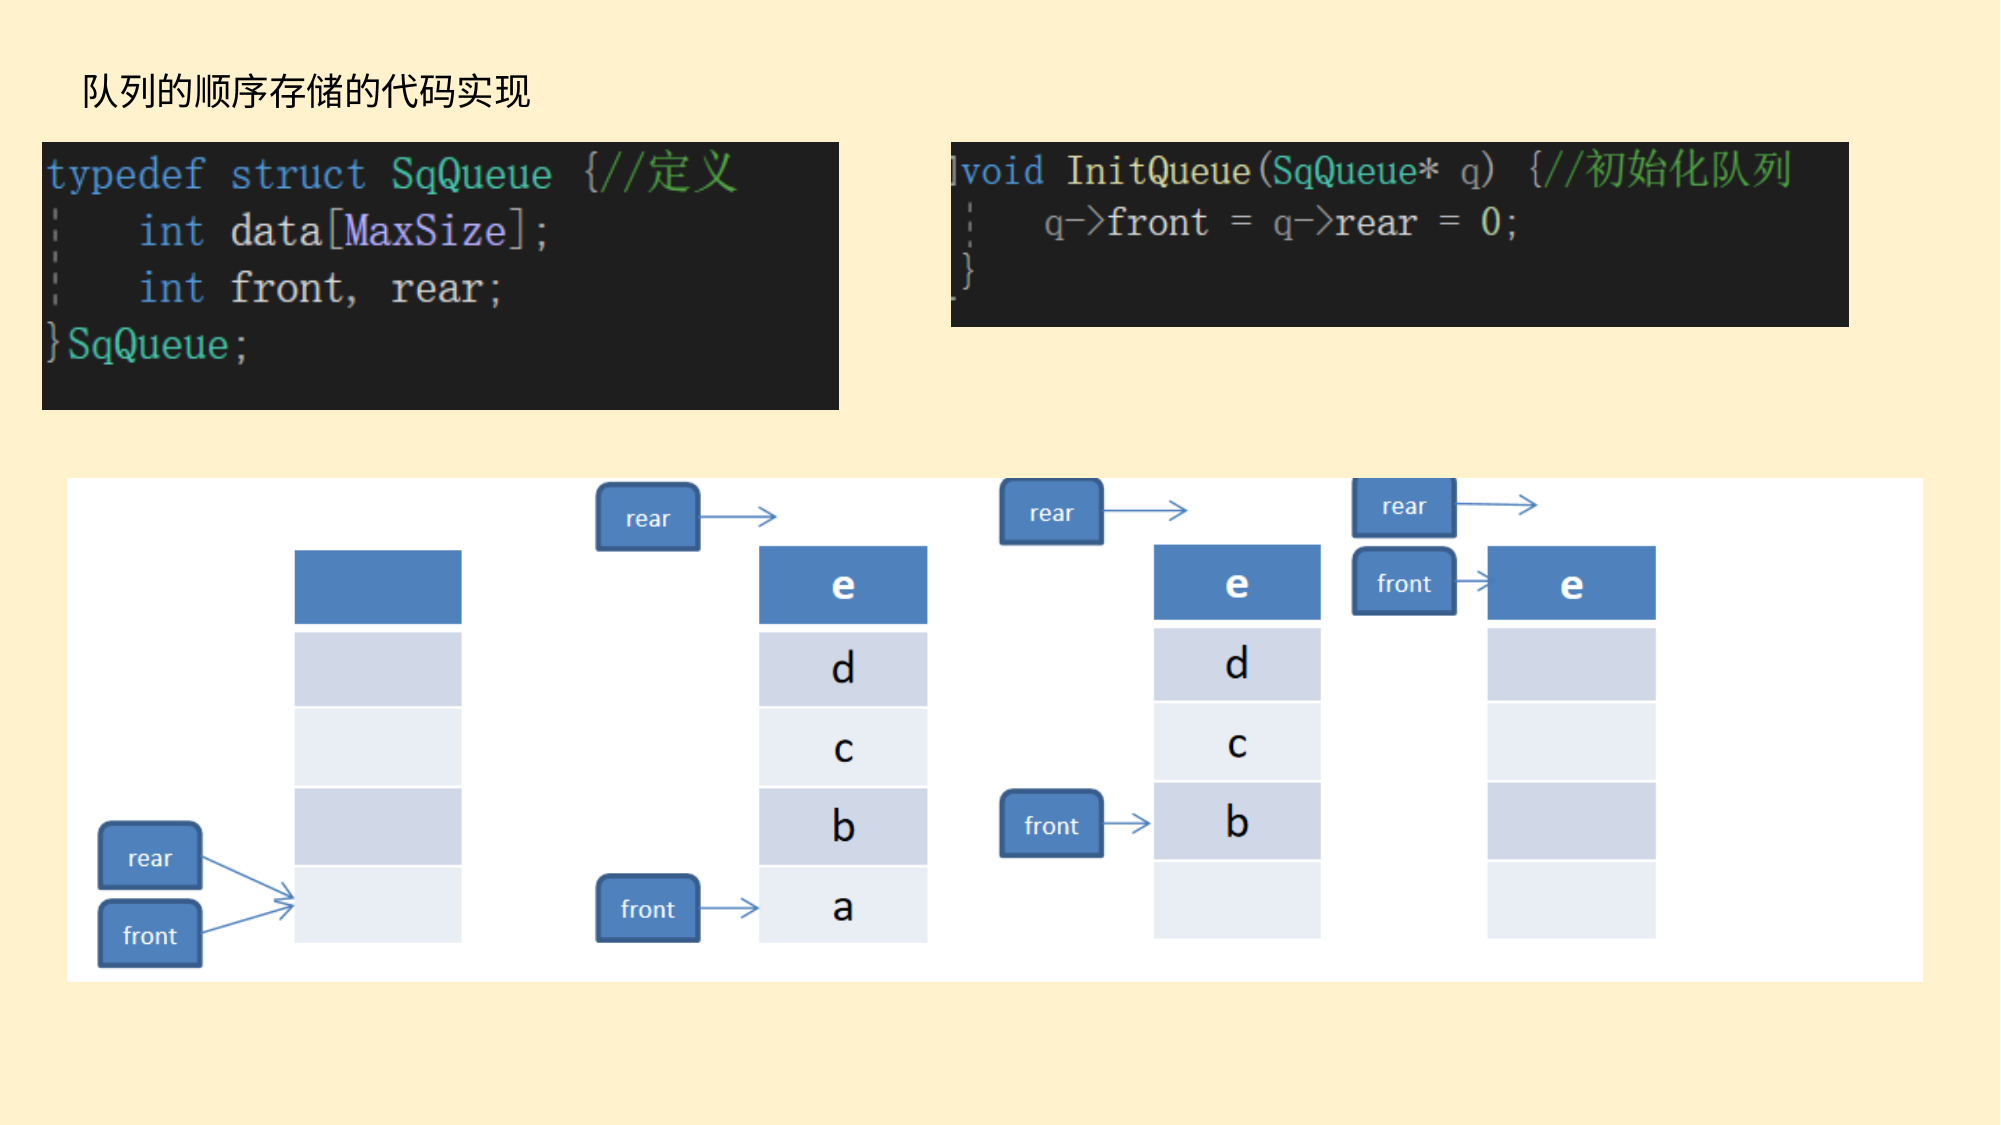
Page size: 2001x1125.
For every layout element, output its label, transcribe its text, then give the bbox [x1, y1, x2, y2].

picture [951, 142, 1849, 327]
picture [67, 478, 1923, 982]
text_box 队列的顺序存储的代码实现 [67, 60, 568, 121]
picture [42, 142, 839, 410]
